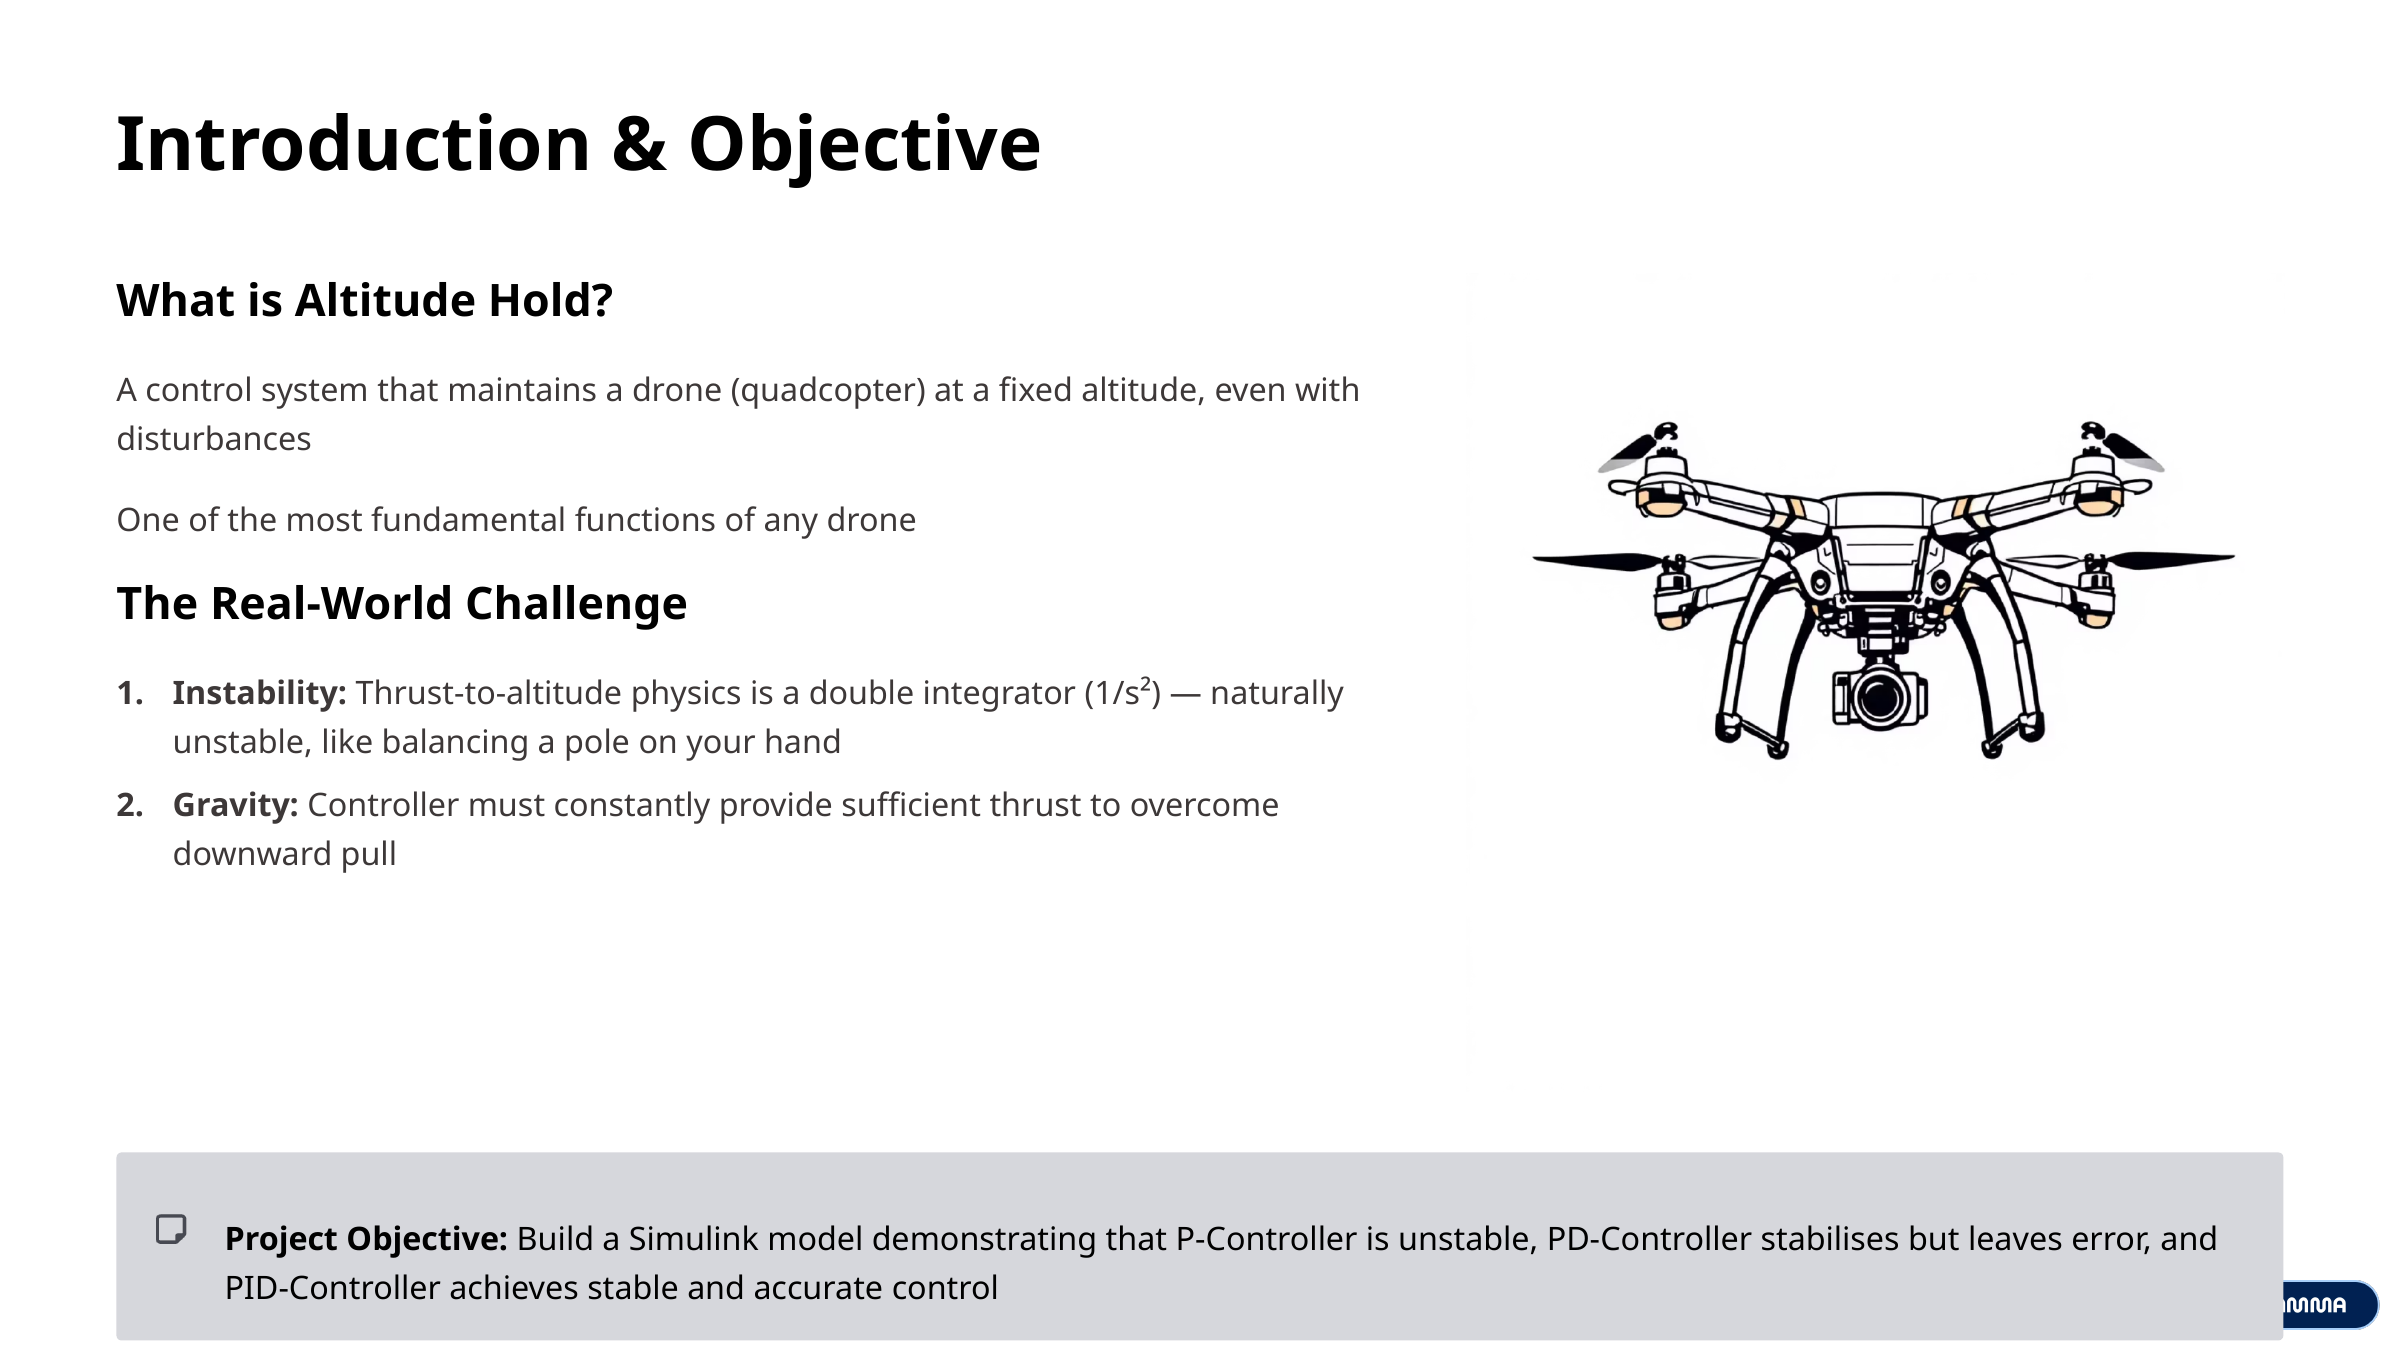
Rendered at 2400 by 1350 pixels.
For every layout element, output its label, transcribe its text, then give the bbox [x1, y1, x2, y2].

text_box A control system that maintains a drone (quadcopter) at a fixed altitude, even with disturbances [116, 359, 1385, 460]
text_box What is Altitude Hold? [116, 269, 656, 326]
text_box Instability: Thrust-to-altitude physics is a double integrator (1/s²) — naturally unstable, like balancing a pole on your hand [116, 662, 1385, 763]
picture [149, 1212, 192, 1246]
picture [1466, 273, 2285, 1092]
text_box Gravity: Controller must constantly provide sufficient thrust to overcome downward pull [116, 773, 1385, 874]
text_box One of the most fundamental functions of any drone [116, 489, 1385, 539]
picture [2283, 1271, 2389, 1339]
text_box Introduction & Objective [116, 91, 1093, 187]
text_box Project Objective: Build a Simulink model demonstrating that P-Controller is unstable, PD-Controller stabilises but leaves error, and PID-Controller achieves stable and accurate control [224, 1208, 2251, 1308]
text_box The Real-World Challenge [116, 572, 735, 629]
text_box [116, 1152, 2284, 1341]
